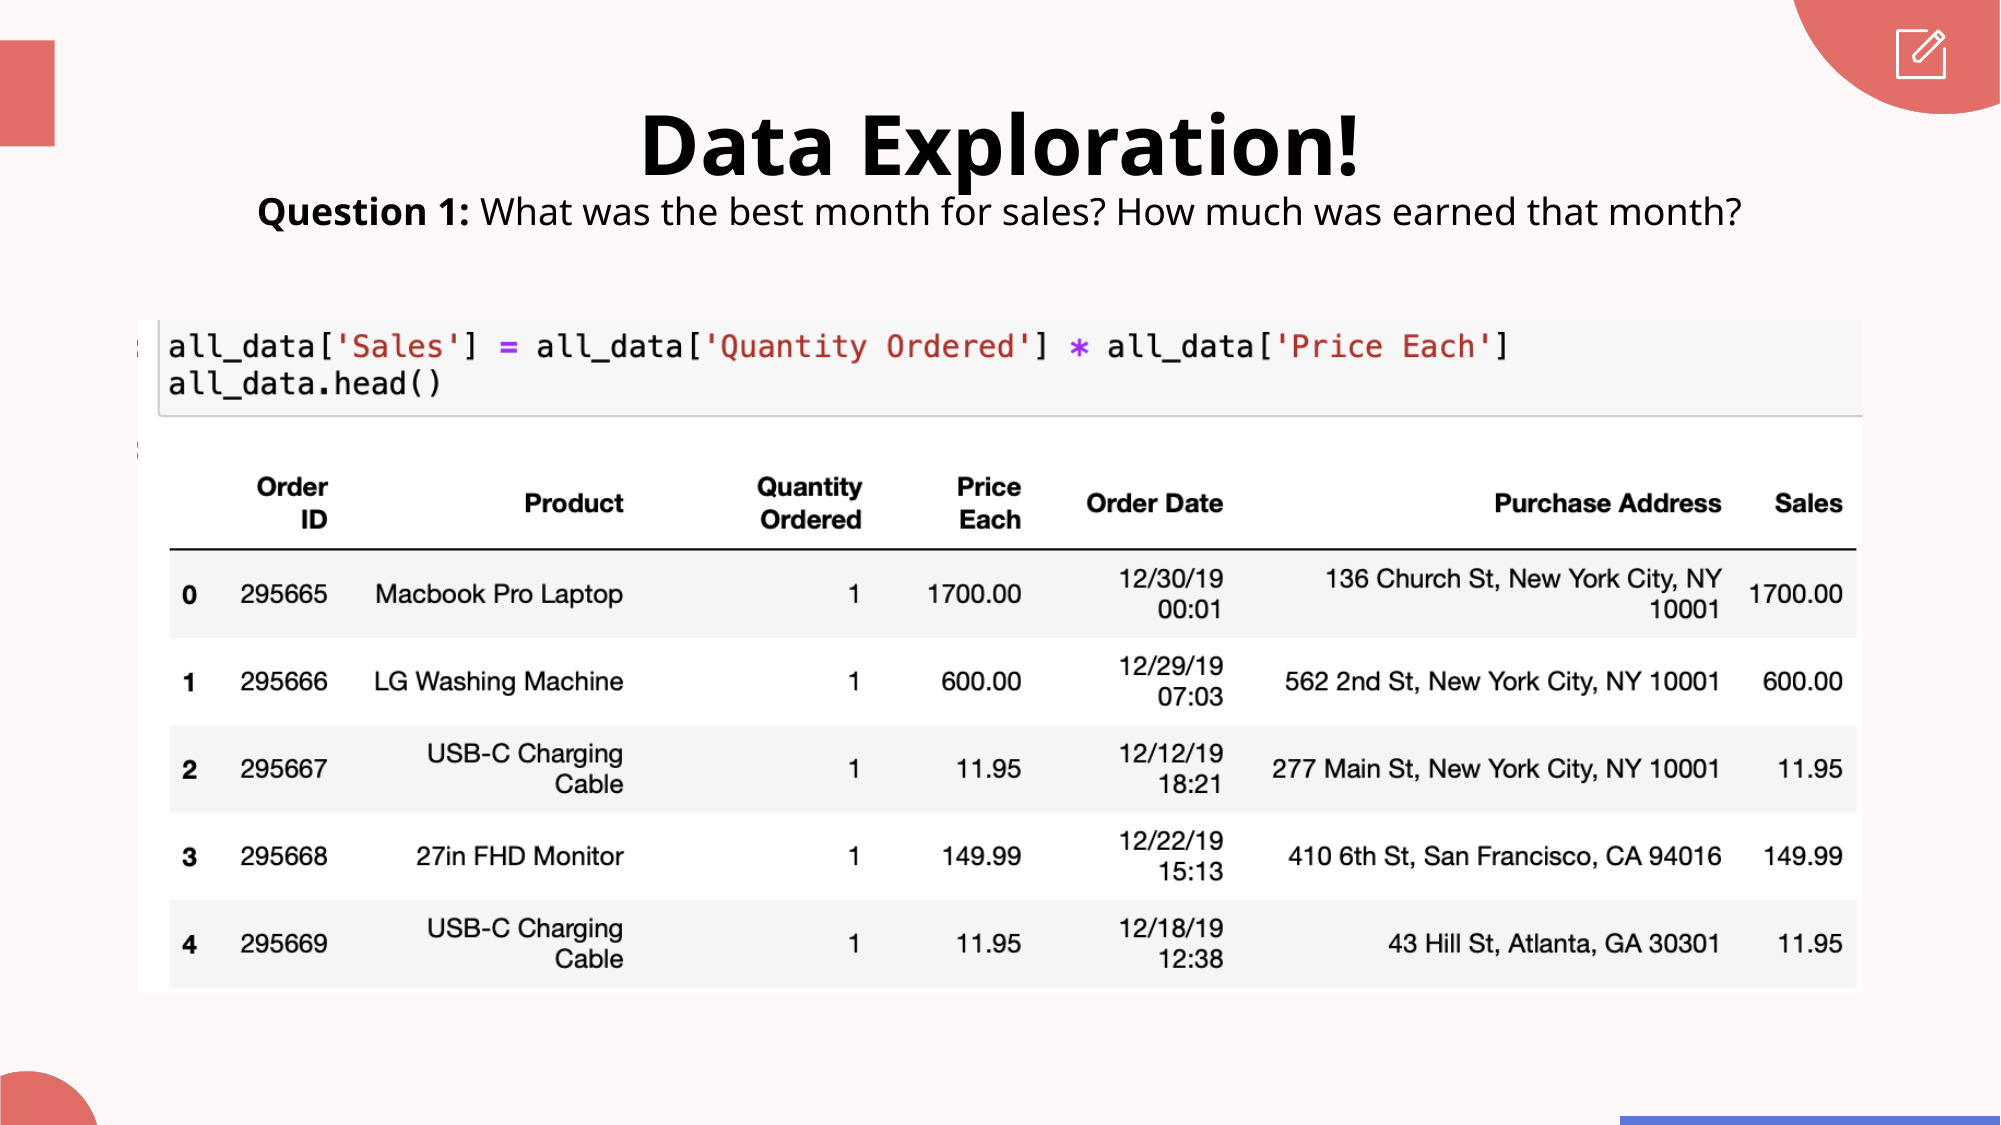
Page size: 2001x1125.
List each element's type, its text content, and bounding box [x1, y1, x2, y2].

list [137, 319, 1863, 993]
picture [1, 1072, 97, 1125]
picture [1793, 0, 2000, 114]
title Data Exploration! Question 1: What was the best month for sales? How much was earned that month? [137, 59, 1863, 278]
picture [1620, 1116, 2000, 1125]
